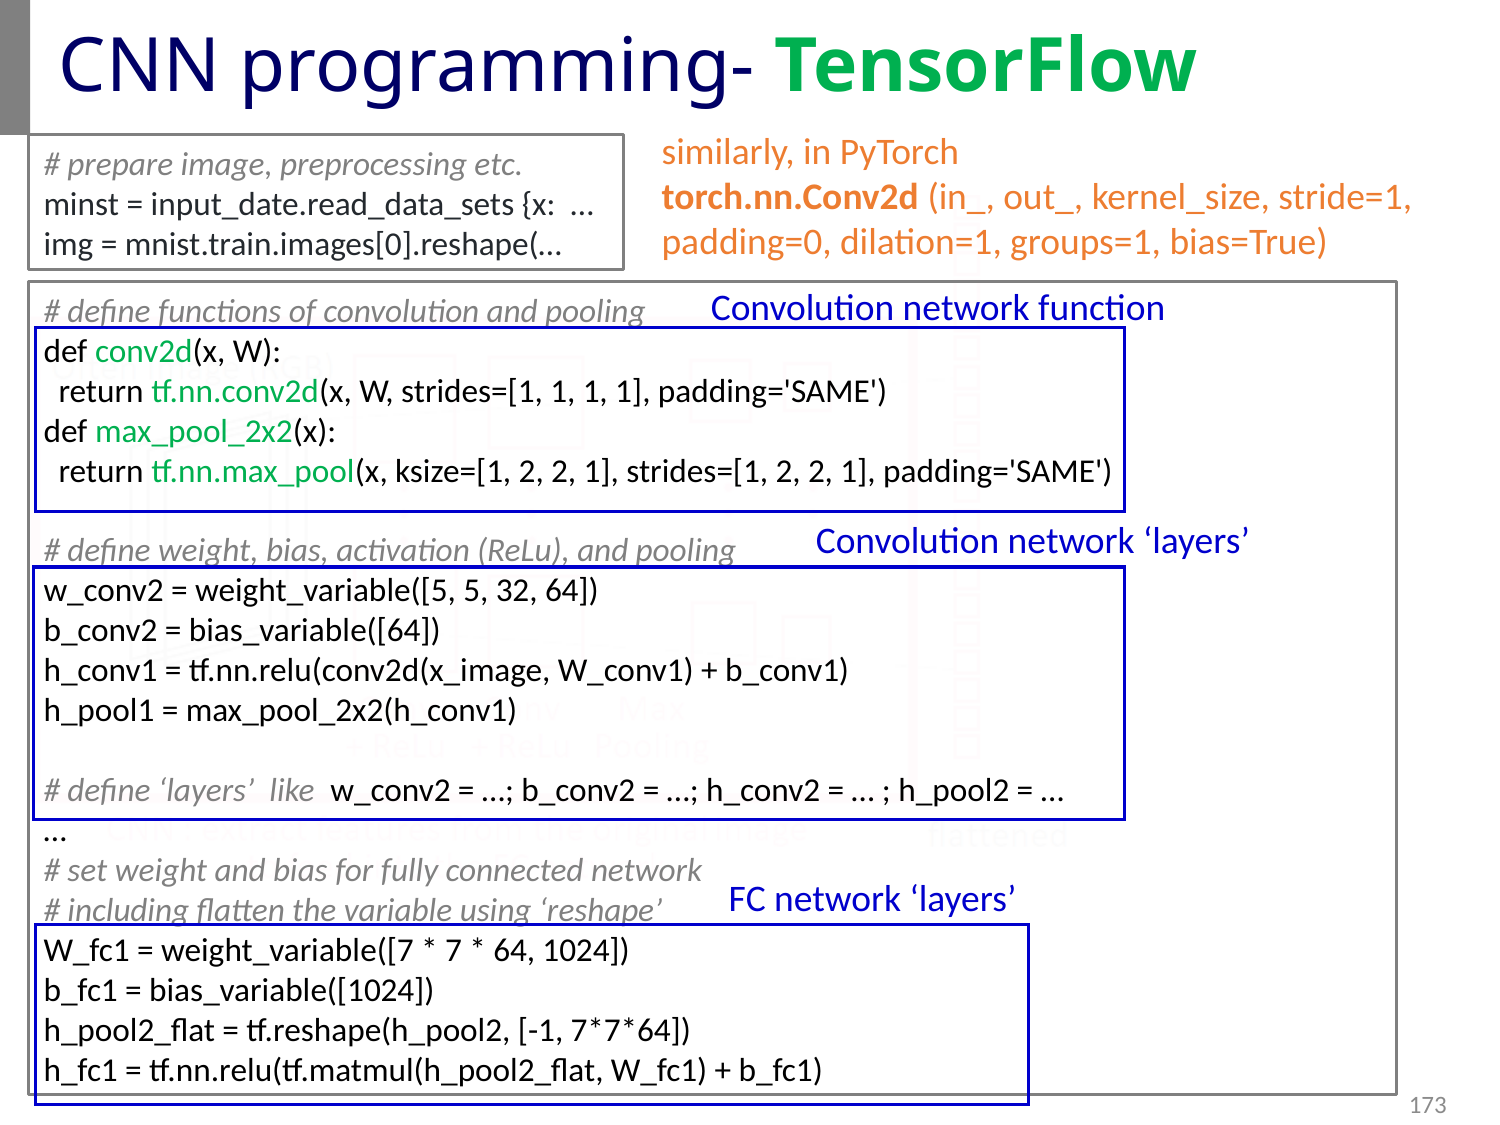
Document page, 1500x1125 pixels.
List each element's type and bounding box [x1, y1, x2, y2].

text_box [28, 119, 1462, 1105]
picture [28, 195, 1093, 911]
title [43, 0, 1464, 135]
slide_number [1124, 1081, 1462, 1125]
